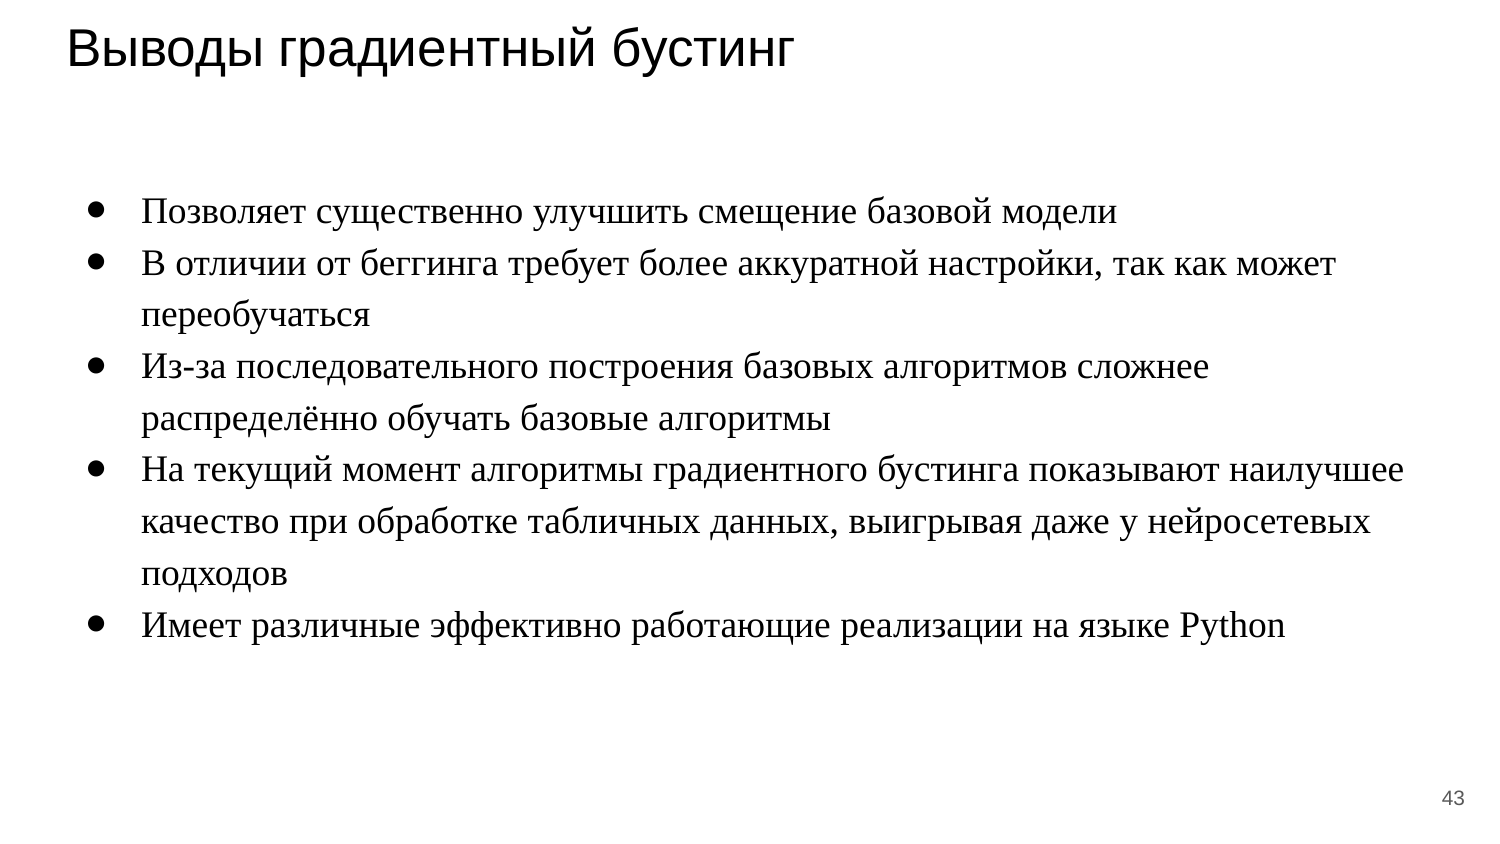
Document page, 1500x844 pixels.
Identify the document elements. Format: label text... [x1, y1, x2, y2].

slide_number ‹#› [1389, 764, 1480, 830]
list Позволяет существенно улучшить смещение базовой модели В отличии от беггинга требует более аккуратной настройки, так как может переобучаться Из-за последовательного построения базовых алгоритмов сложнее распределённо обучать базовые алгоритмы На текущий момент алгоритмы градиентного бустинга показывают наилучшее качество при обработке табличных данных, выигрывая даже у нейросетевых подходов Имеет различные эффективно работающие реализации на языке Python [51, 164, 1449, 816]
title Выводы градиентный бустинг [51, 0, 1449, 92]
